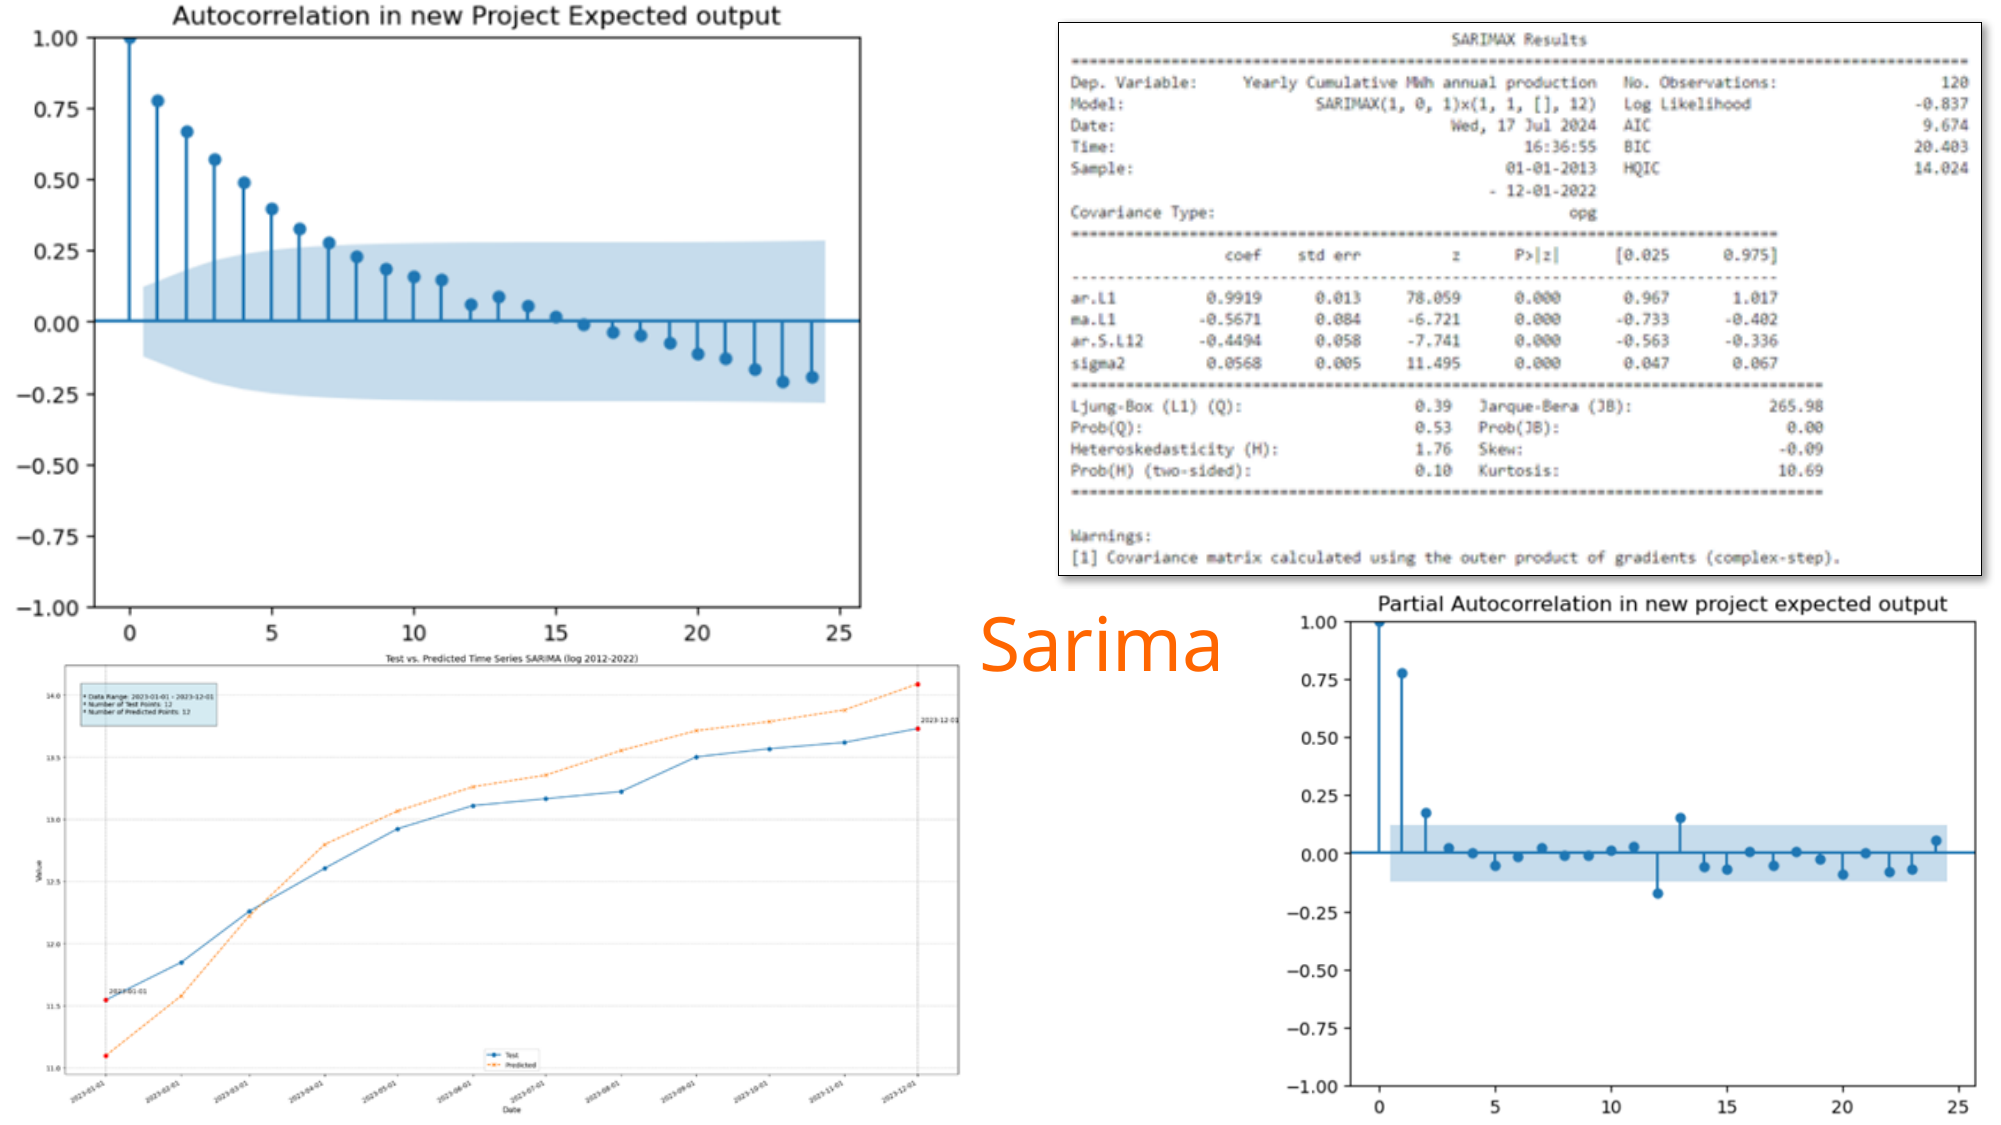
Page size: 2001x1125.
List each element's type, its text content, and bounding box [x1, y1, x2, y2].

picture [1058, 21, 1982, 576]
text_box Sarima [964, 588, 1277, 694]
picture [10, 0, 965, 1122]
picture [1279, 588, 1982, 1125]
